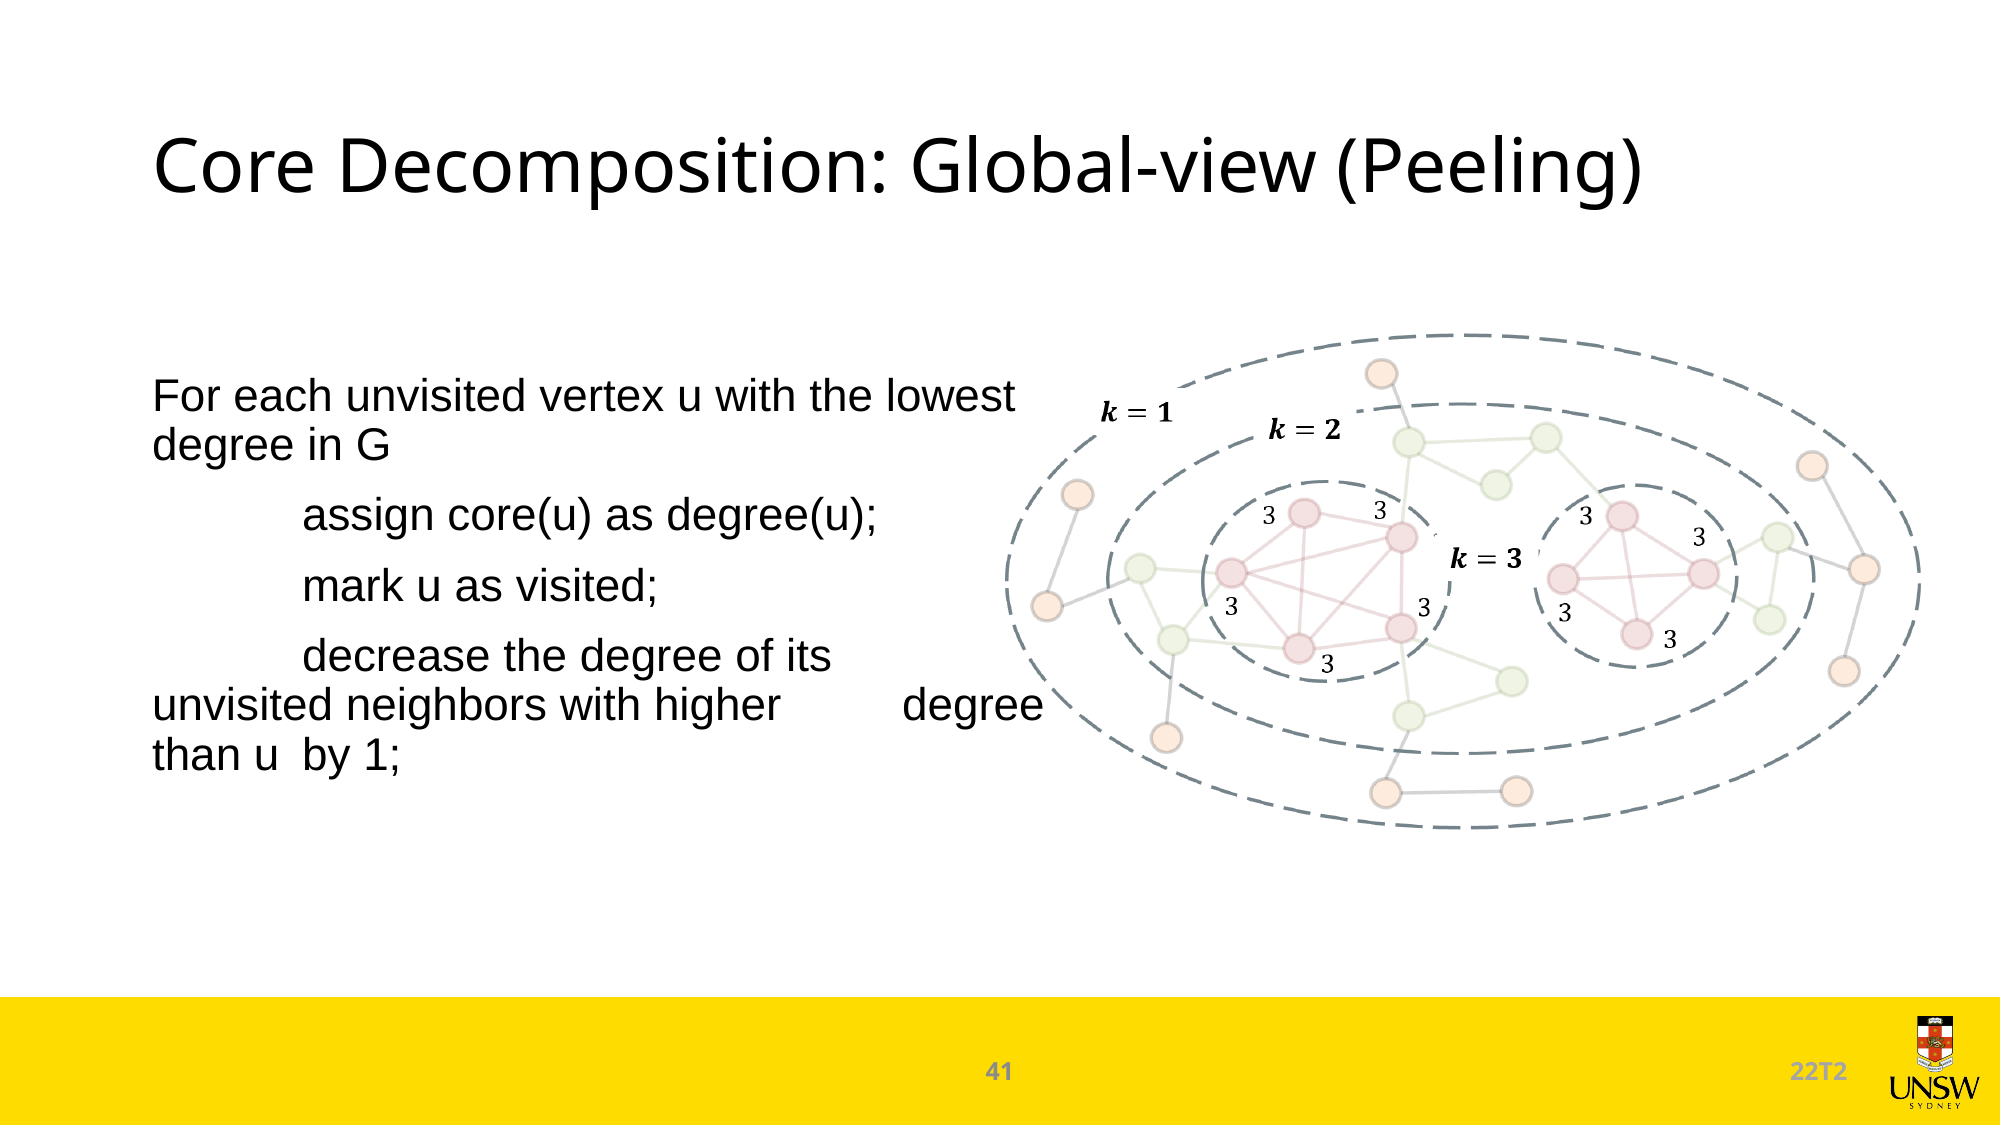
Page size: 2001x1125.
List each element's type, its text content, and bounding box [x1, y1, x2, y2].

slide_number 41 [774, 1042, 1225, 1103]
footer 22T2 [1225, 1042, 1863, 1103]
picture [1890, 1016, 1980, 1109]
text_box For each unvisited vertex u with the lowest degree in G assign core(u) as degree(u); mark u as visited; decrease the degree of its unvisited neighbors with higher degree than u by 1; [137, 364, 999, 788]
picture [999, 324, 1929, 833]
title Core Decomposition: Global-view (Peeling) [137, 59, 1863, 278]
